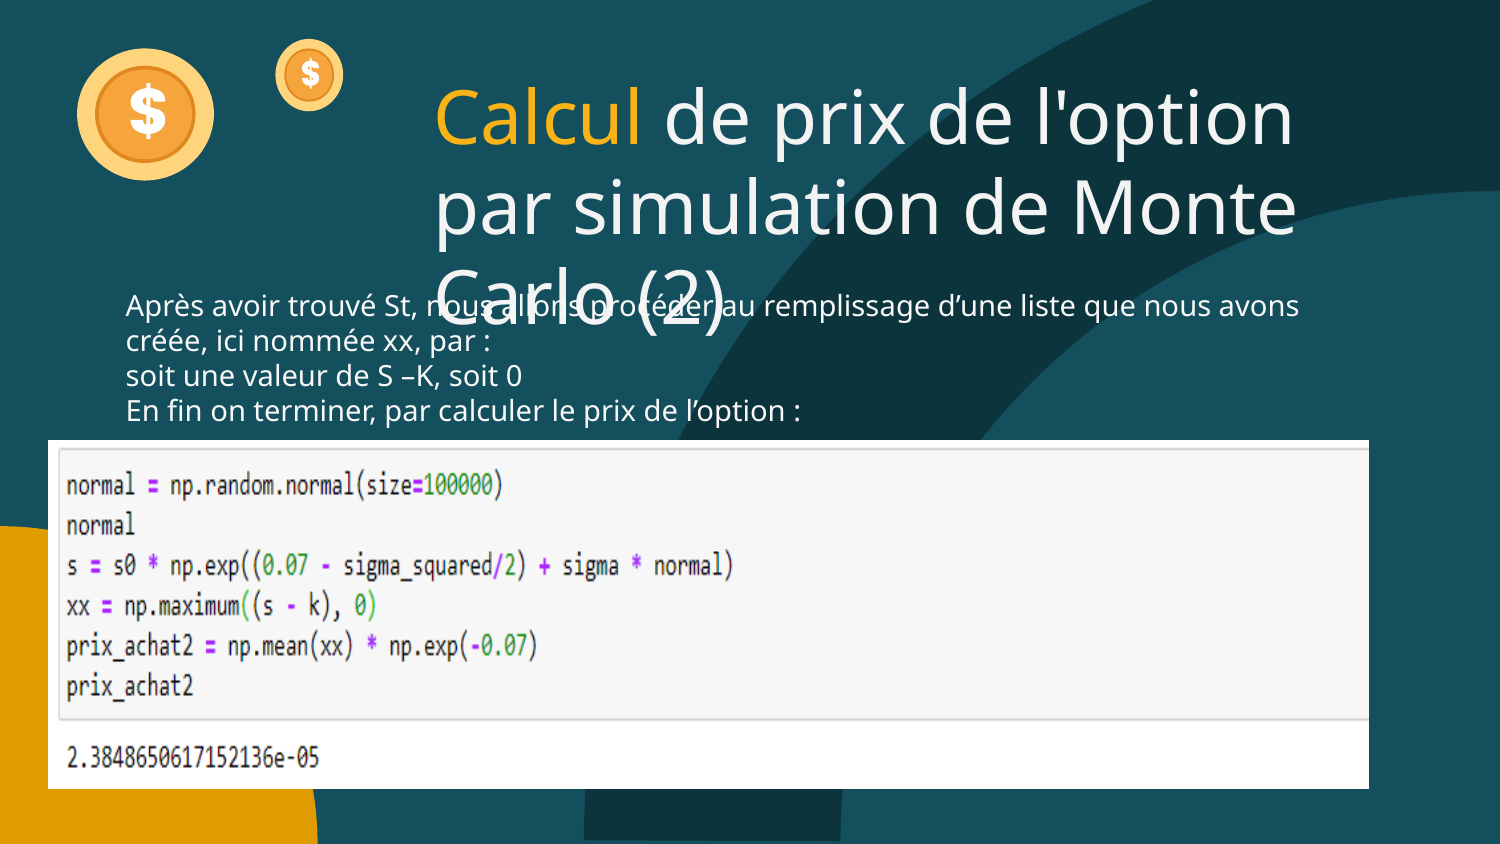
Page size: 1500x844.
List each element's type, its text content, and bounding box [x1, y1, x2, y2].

picture [48, 440, 1369, 790]
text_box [275, 38, 344, 112]
text_box Après avoir trouvé St, nous allons procéder au remplissage d’une liste que nous avons créée, ici nommée xx, par : soit une valeur de S –K, soit 0 En fin on terminer, par calculer le prix de l’option : [110, 271, 1390, 610]
title Calcul de prix de l'option par simulation de Monte Carlo (2) [418, 54, 1415, 149]
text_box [76, 48, 215, 181]
